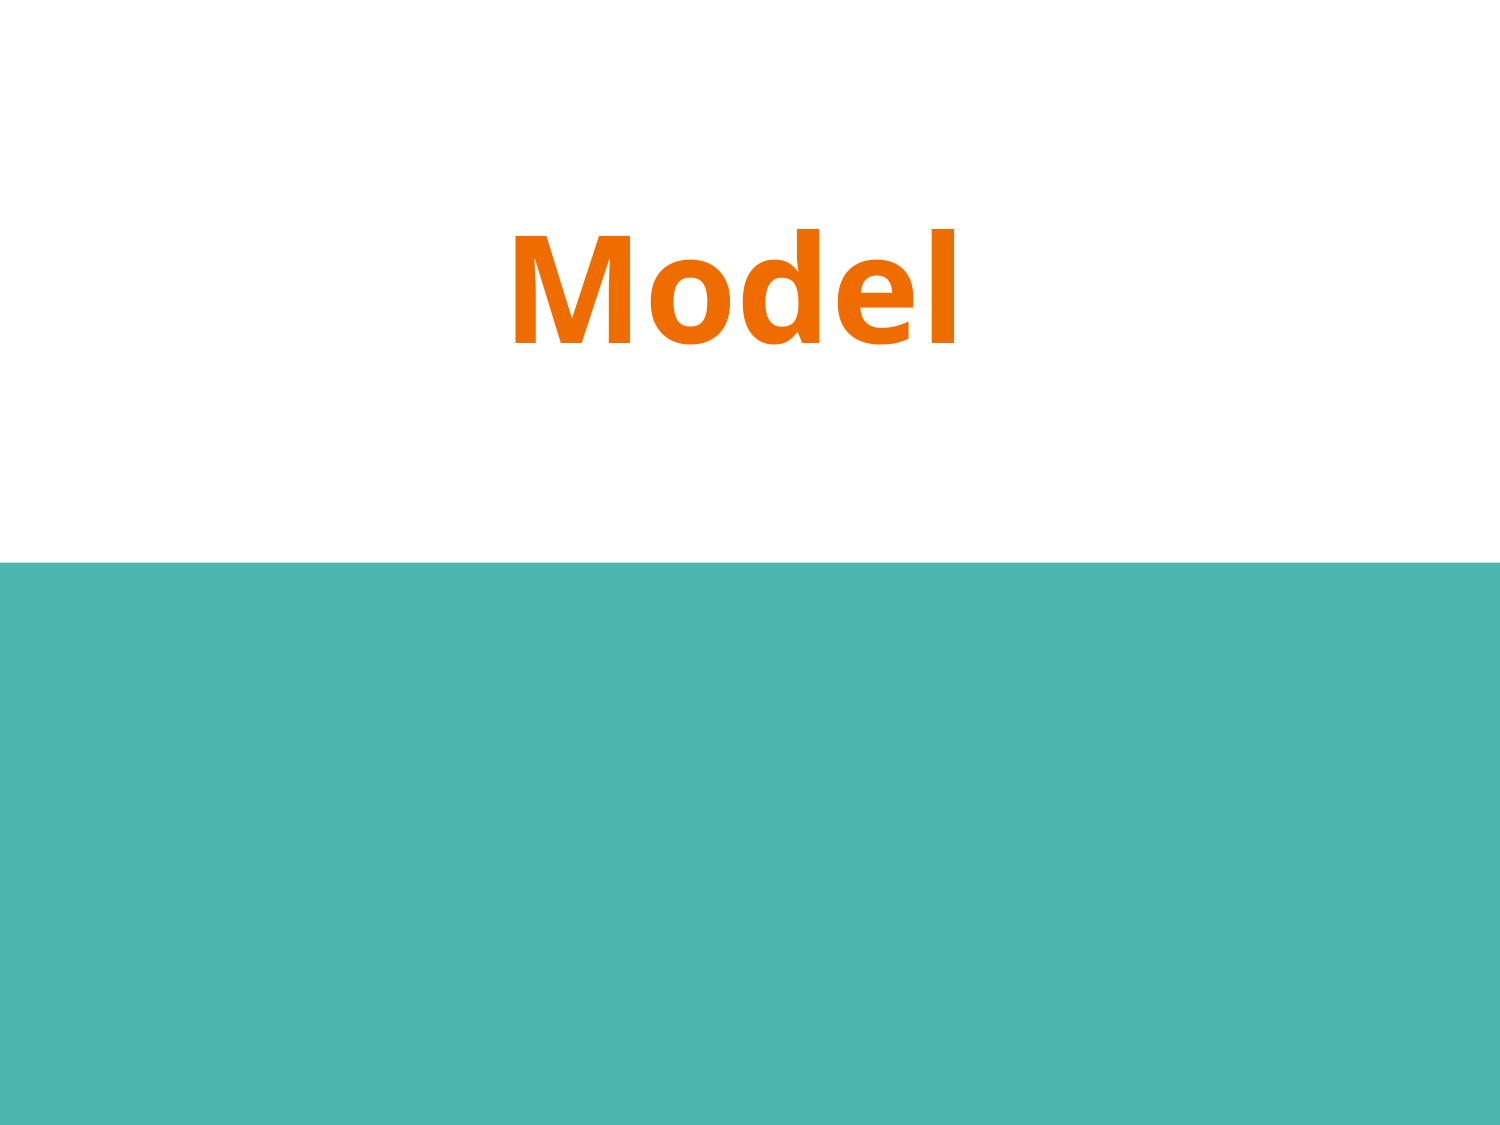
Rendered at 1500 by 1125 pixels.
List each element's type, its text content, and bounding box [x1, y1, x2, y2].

title Model [51, 178, 1458, 385]
